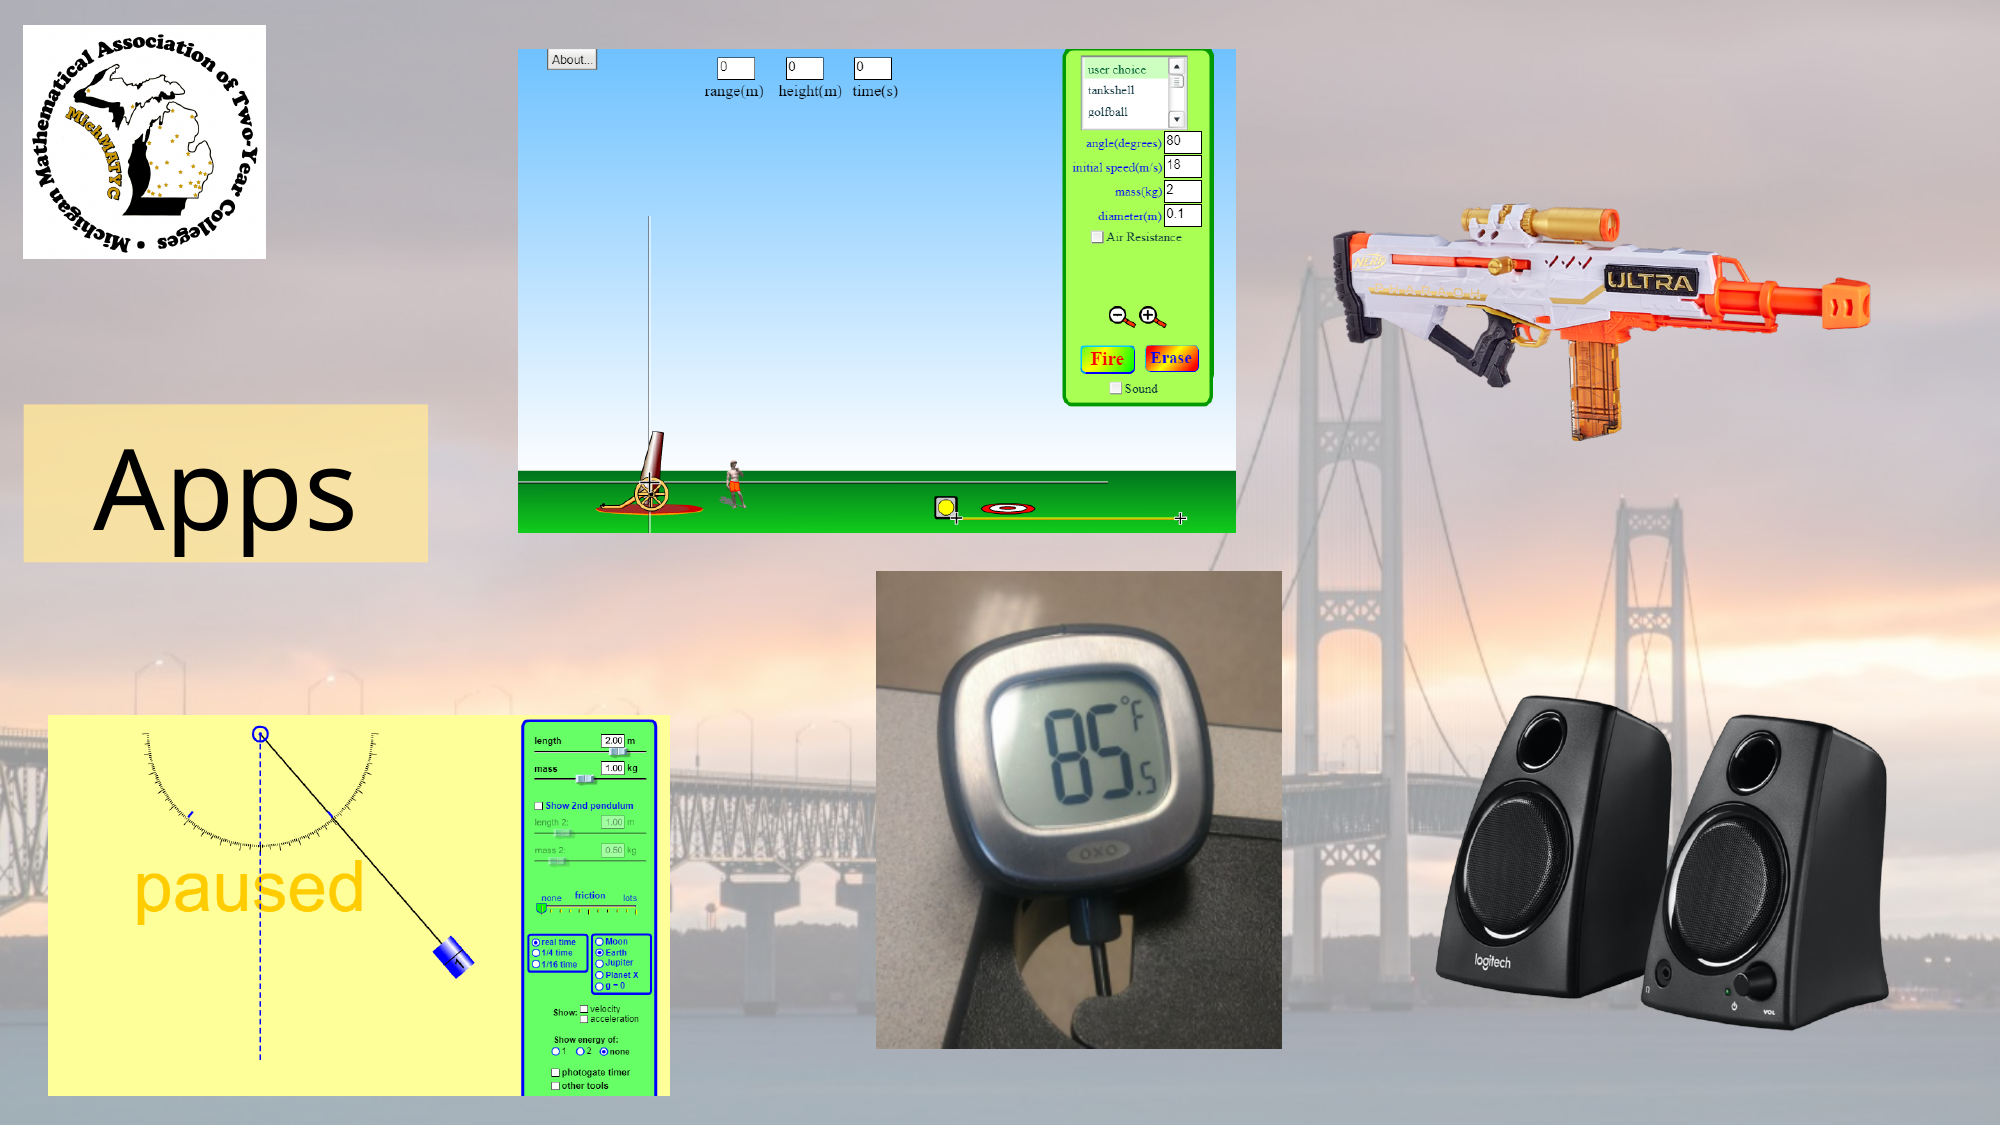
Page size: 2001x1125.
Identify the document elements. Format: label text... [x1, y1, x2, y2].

picture [23, 25, 266, 259]
picture [1417, 678, 1907, 1049]
picture [518, 49, 1236, 533]
title Apps [23, 404, 429, 563]
picture [48, 715, 670, 1097]
picture [876, 571, 1282, 1049]
picture [1297, 183, 1929, 447]
